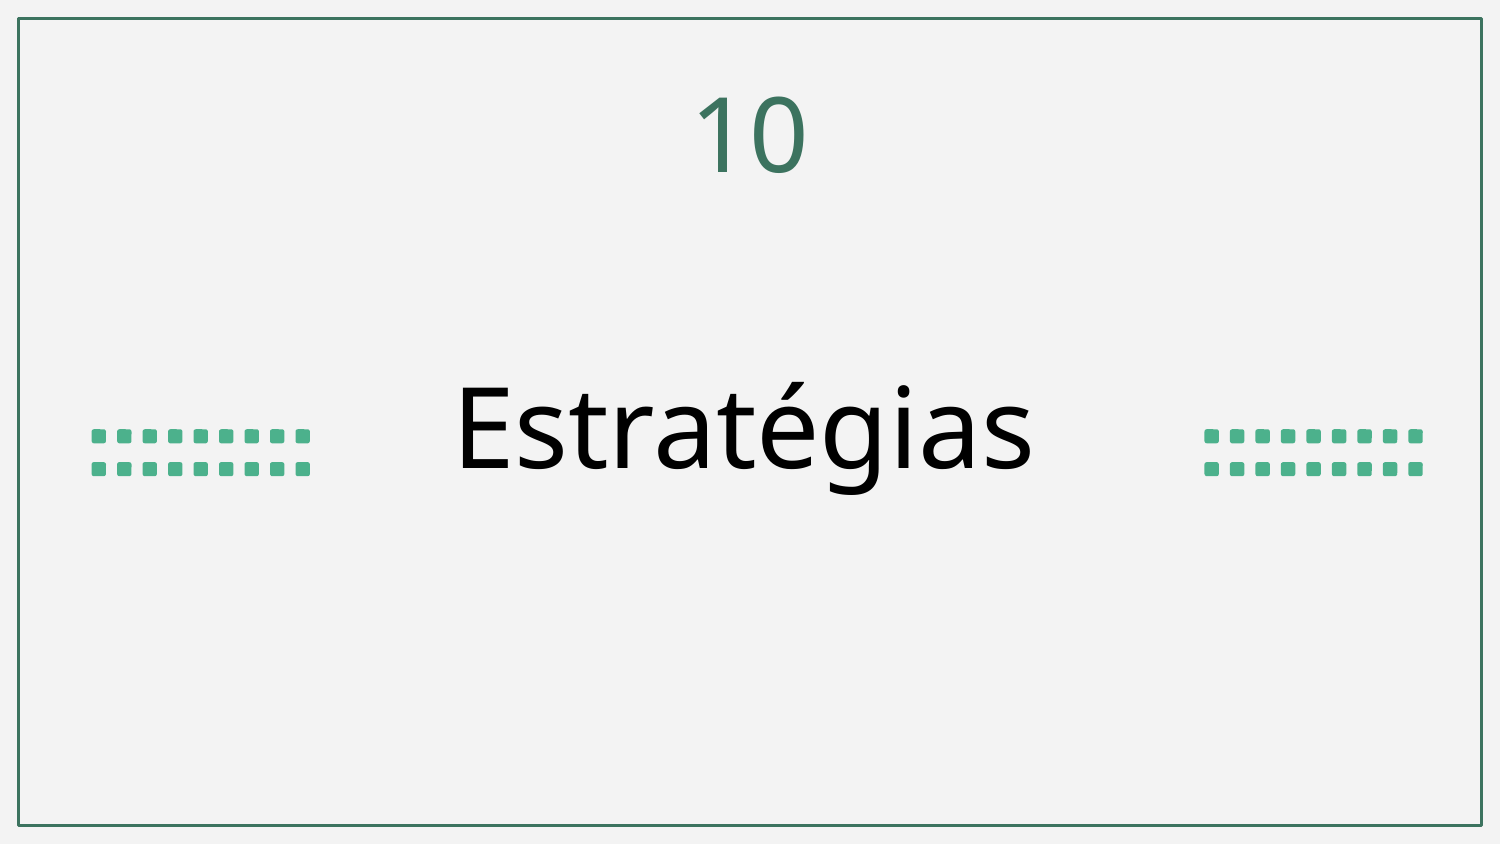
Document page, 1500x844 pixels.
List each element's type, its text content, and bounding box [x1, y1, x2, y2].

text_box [177, 343, 225, 563]
title Estratégias [255, 321, 1291, 796]
text_box 10 [658, 47, 841, 213]
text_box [1289, 343, 1338, 563]
